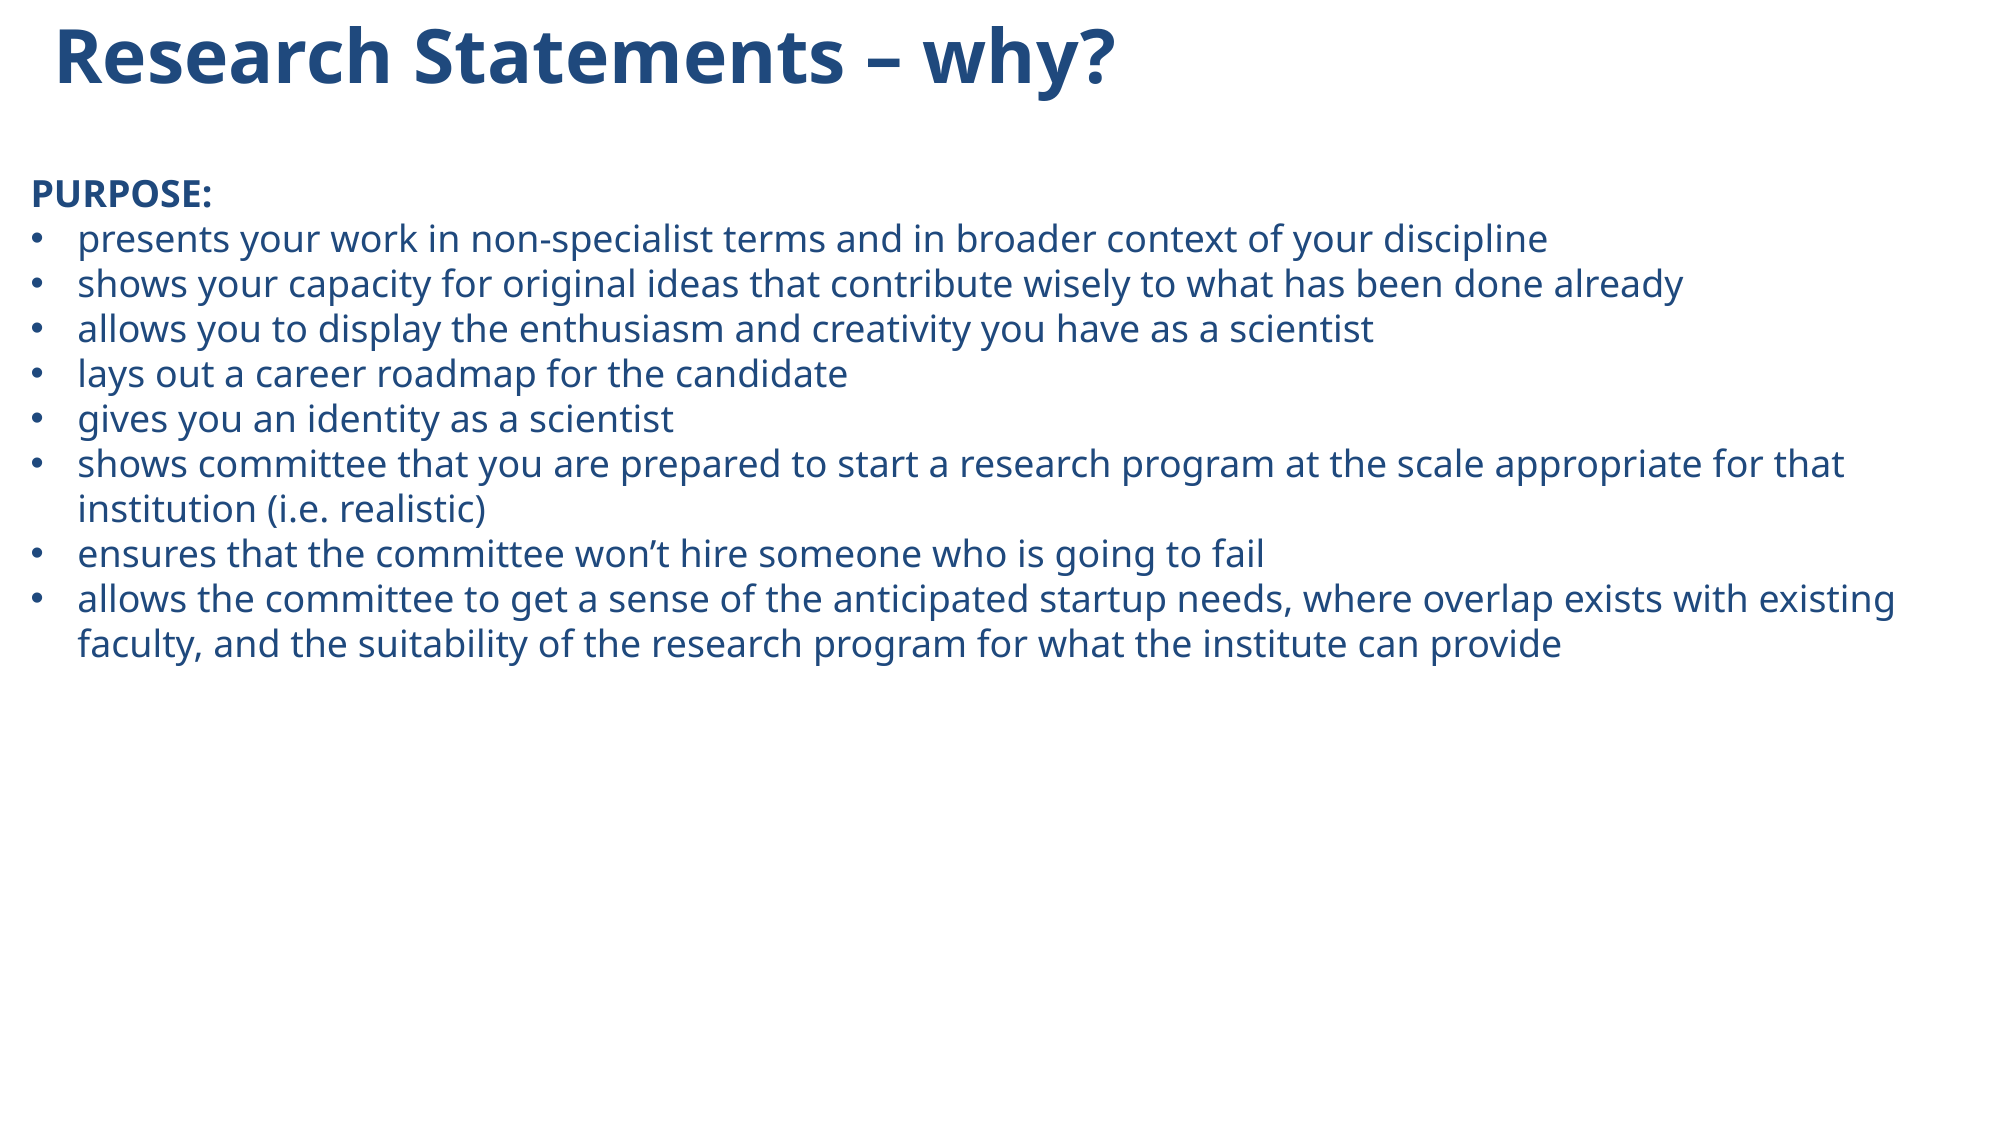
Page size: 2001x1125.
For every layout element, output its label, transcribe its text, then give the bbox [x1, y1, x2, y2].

text_box Research Statements – why? [36, 0, 1134, 107]
text_box PURPOSE: presents your work in non-specialist terms and in broader context of your discipline shows your capacity for original ideas that contribute wisely to what has been done already allows you to display the enthusiasm and creativity you have as a scientist lays out a career roadmap for the candidate gives you an identity as a scientist shows committee that you are prepared to start a research program at the scale appropriate for that institution (i.e. realistic) ensures that the committee won’t hire someone who is going to fail allows the committee to get a sense of the anticipated startup needs, where overlap exists with existing faculty, and the suitability of the research program for what the institute can provide [15, 162, 2000, 718]
